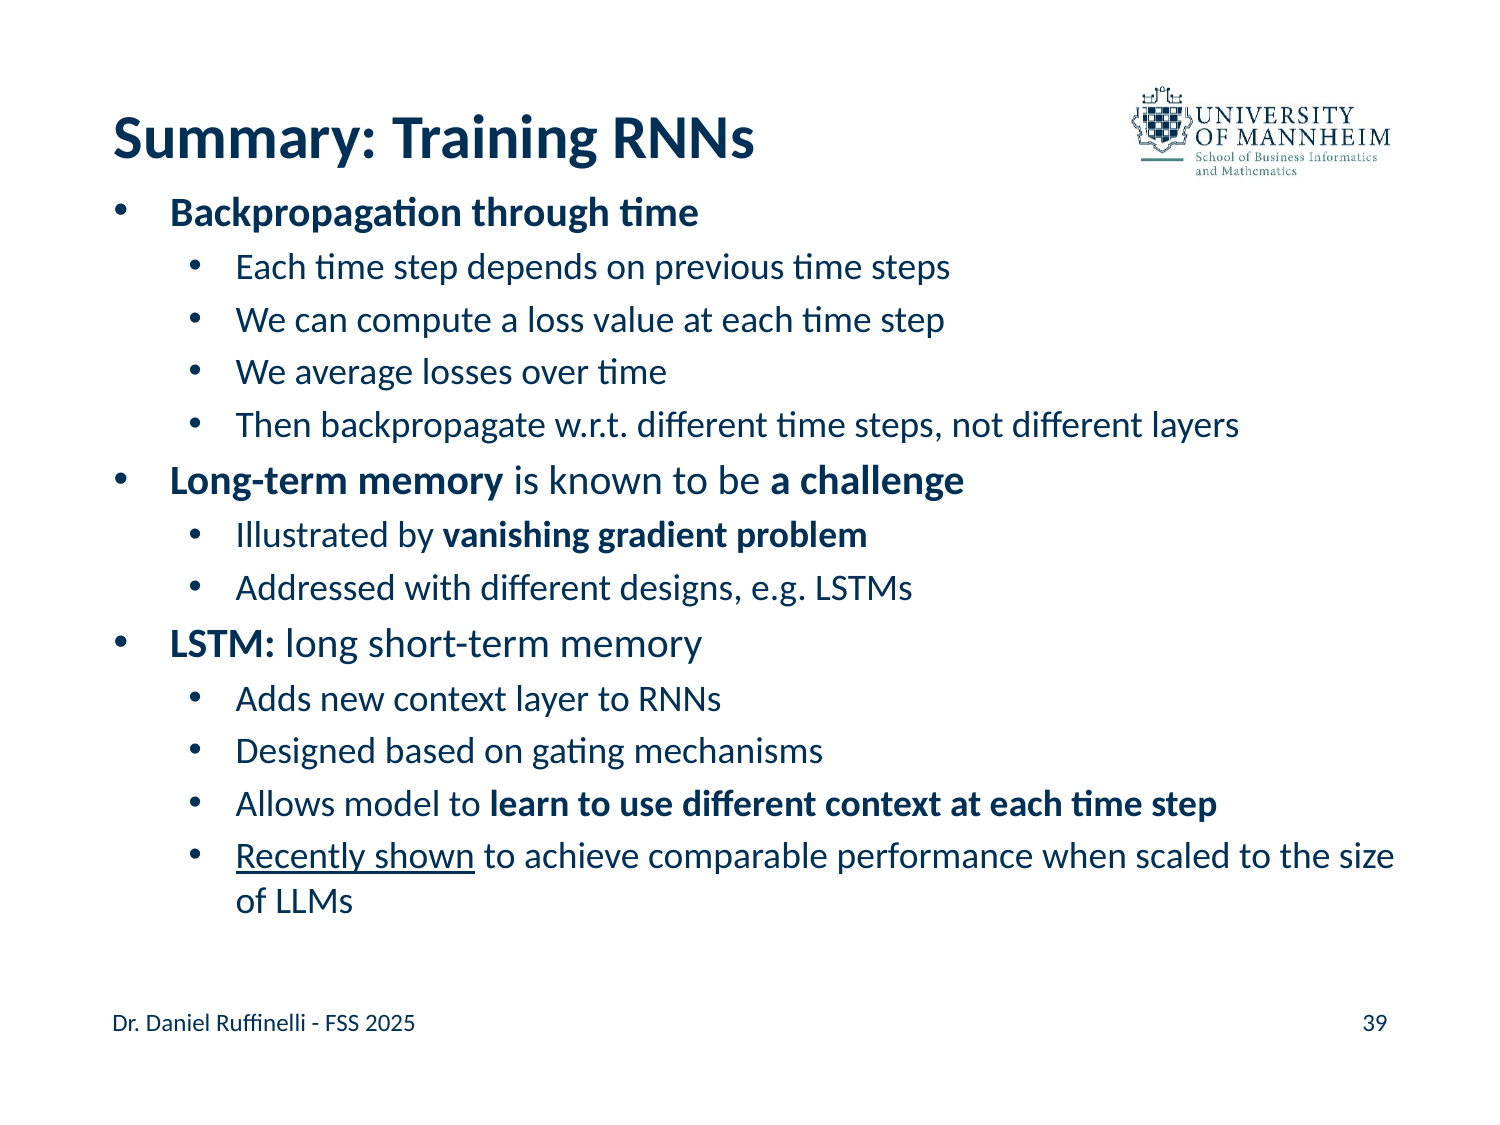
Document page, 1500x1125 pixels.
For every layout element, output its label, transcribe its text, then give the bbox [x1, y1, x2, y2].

slide_number 39 [1214, 1006, 1388, 1036]
footer Dr. Daniel Ruffinelli - FSS 2025 [112, 1006, 588, 1036]
list Backpropagation through time Each time step depends on previous time steps We can compute a loss value at each time step We average losses over time Then backpropagate w.r.t. different time steps, not different layers Long-term memory is known to be a challenge Illustrated by vanishing gradient problem Addressed with different designs, e.g. LSTMs LSTM: long short-term memory Adds new context layer to RNNs Designed based on gating mechanisms Allows model to learn to use different context at each time step Recently shown to achieve comparable performance when scaled to the size of LLMs [113, 184, 1398, 995]
title Summary: Training RNNs [113, 95, 1124, 169]
picture [1095, 57, 1426, 211]
